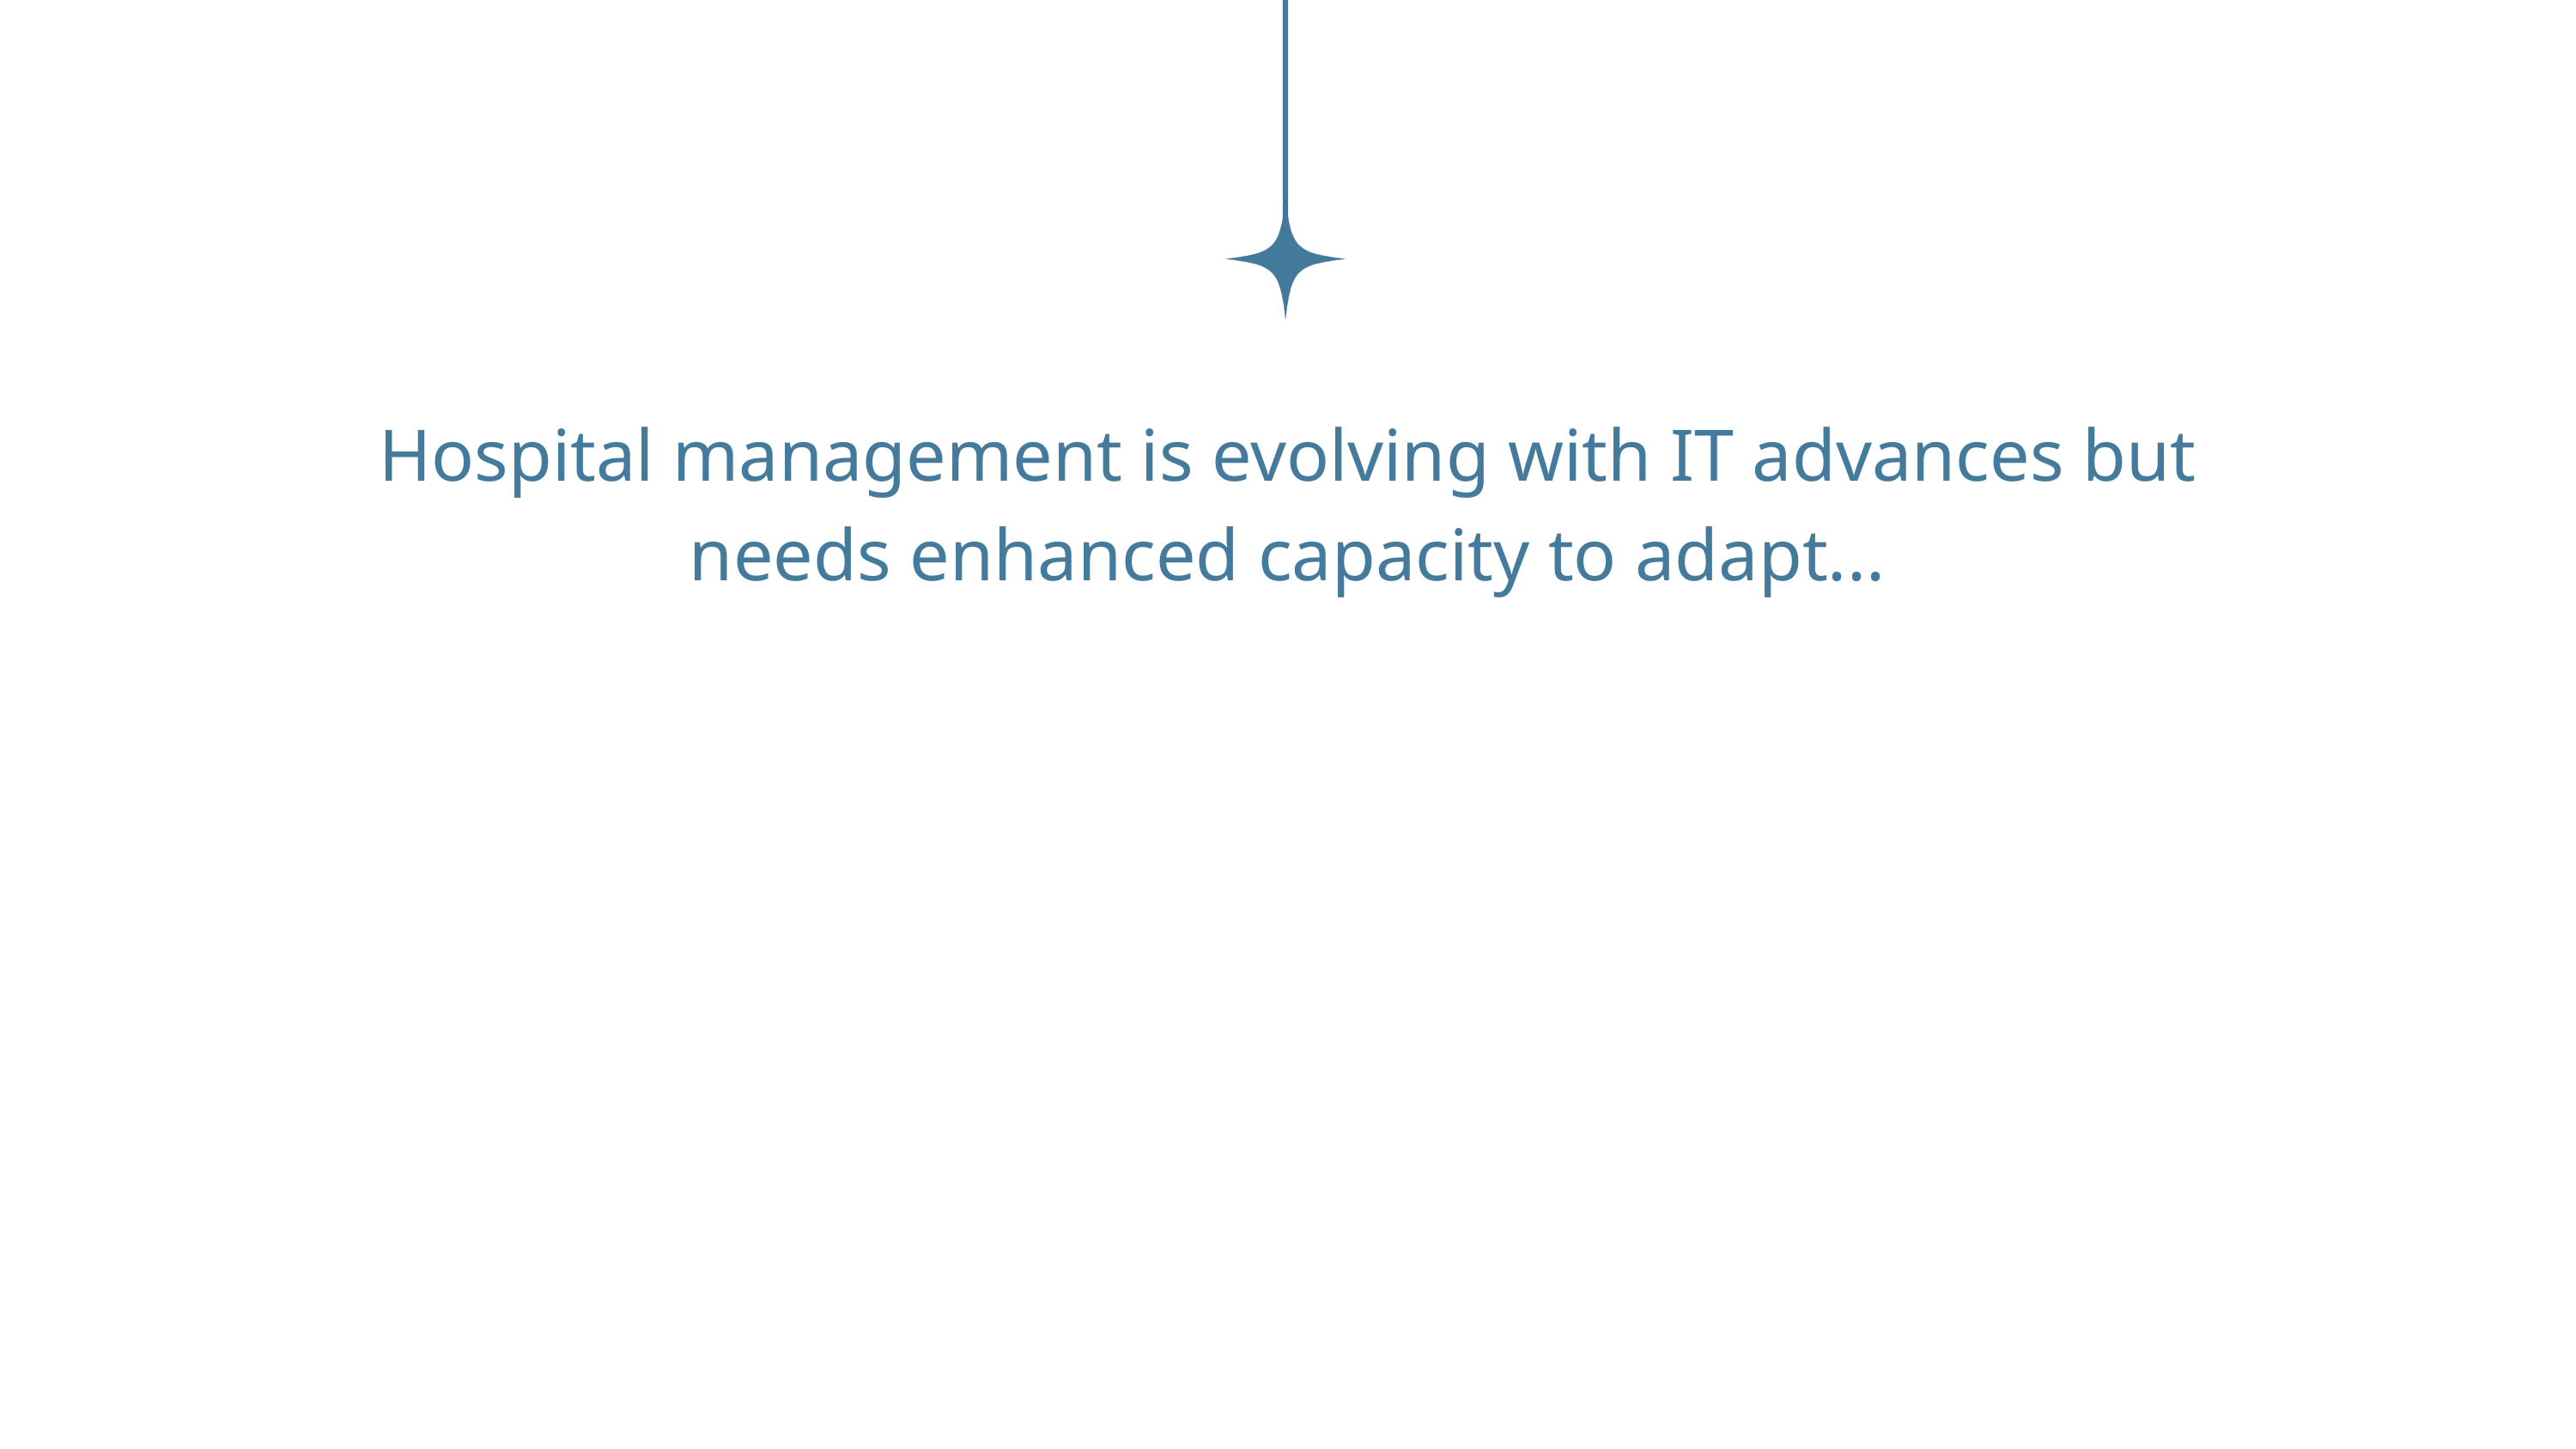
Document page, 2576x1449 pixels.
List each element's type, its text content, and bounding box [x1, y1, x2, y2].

text_box [1225, 198, 1346, 319]
text_box Hospital management is evolving with IT advances but needs enhanced capacity to adapt... [276, 395, 2300, 595]
